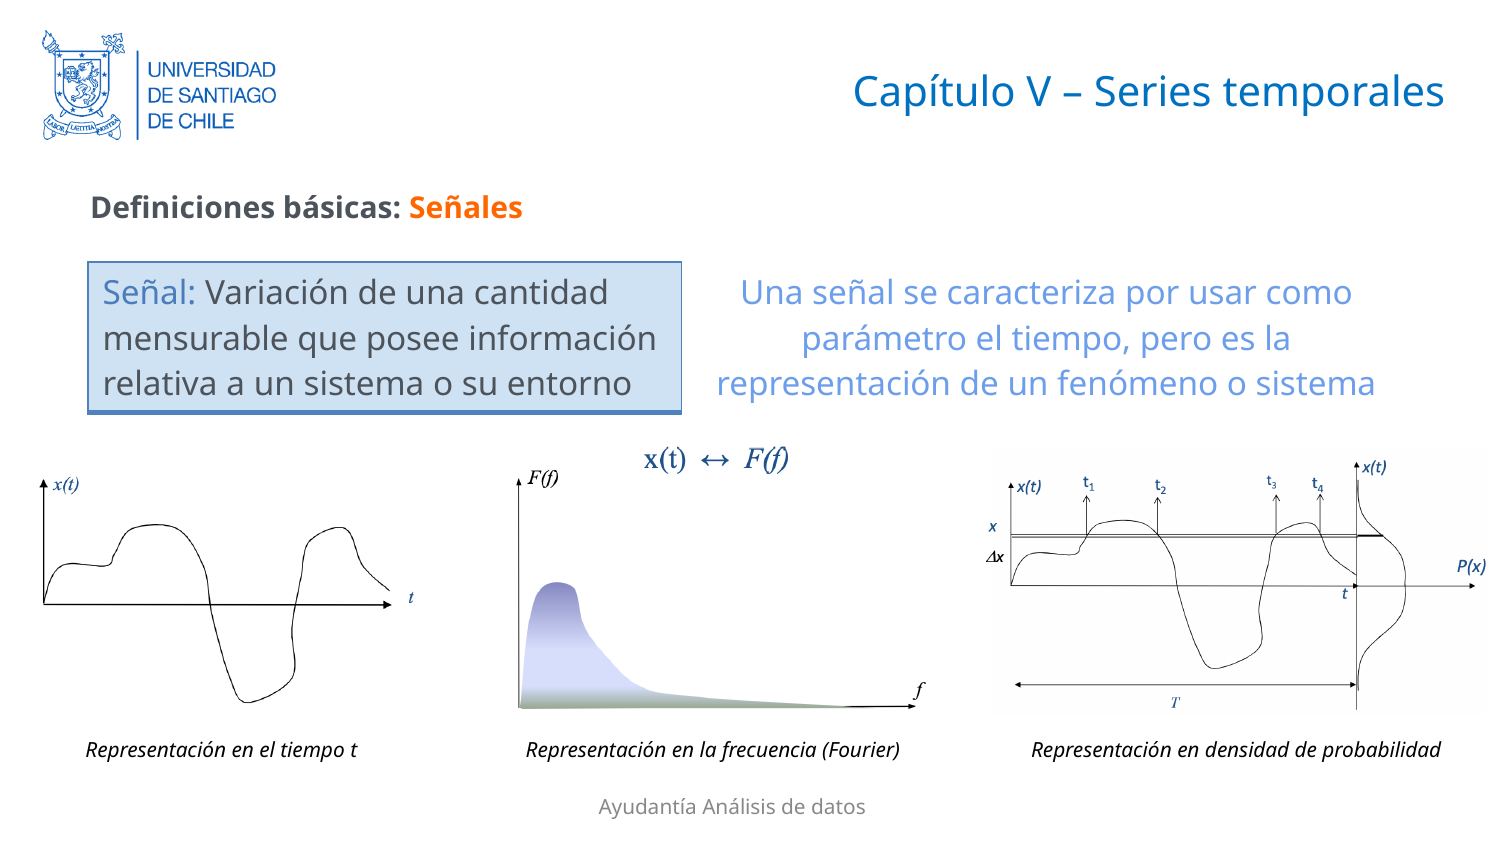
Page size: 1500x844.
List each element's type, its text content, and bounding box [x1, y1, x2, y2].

text_box Representación en densidad de probabilidad [1014, 724, 1458, 774]
picture [486, 438, 940, 725]
table_header Señal: Variación de una cantidad mensurable que posee información relativa a un sistema o su entorno [89, 263, 681, 410]
text_box Representación en la frecuencia (Fourier) [491, 733, 935, 774]
title Capítulo V – Series temporales [312, 43, 1461, 137]
table_header Una señal se caracteriza por usar como parámetro el tiempo, pero es la representación de un fenómeno o sistema [682, 263, 1411, 410]
text_box Representación en el tiempo t [0, 723, 444, 774]
footer Ayudantía Análisis de datos [307, 776, 1158, 836]
list Definiciones básicas: Señales [75, 174, 1099, 233]
picture [985, 447, 1487, 715]
picture [23, 466, 420, 707]
picture [29, 20, 289, 151]
